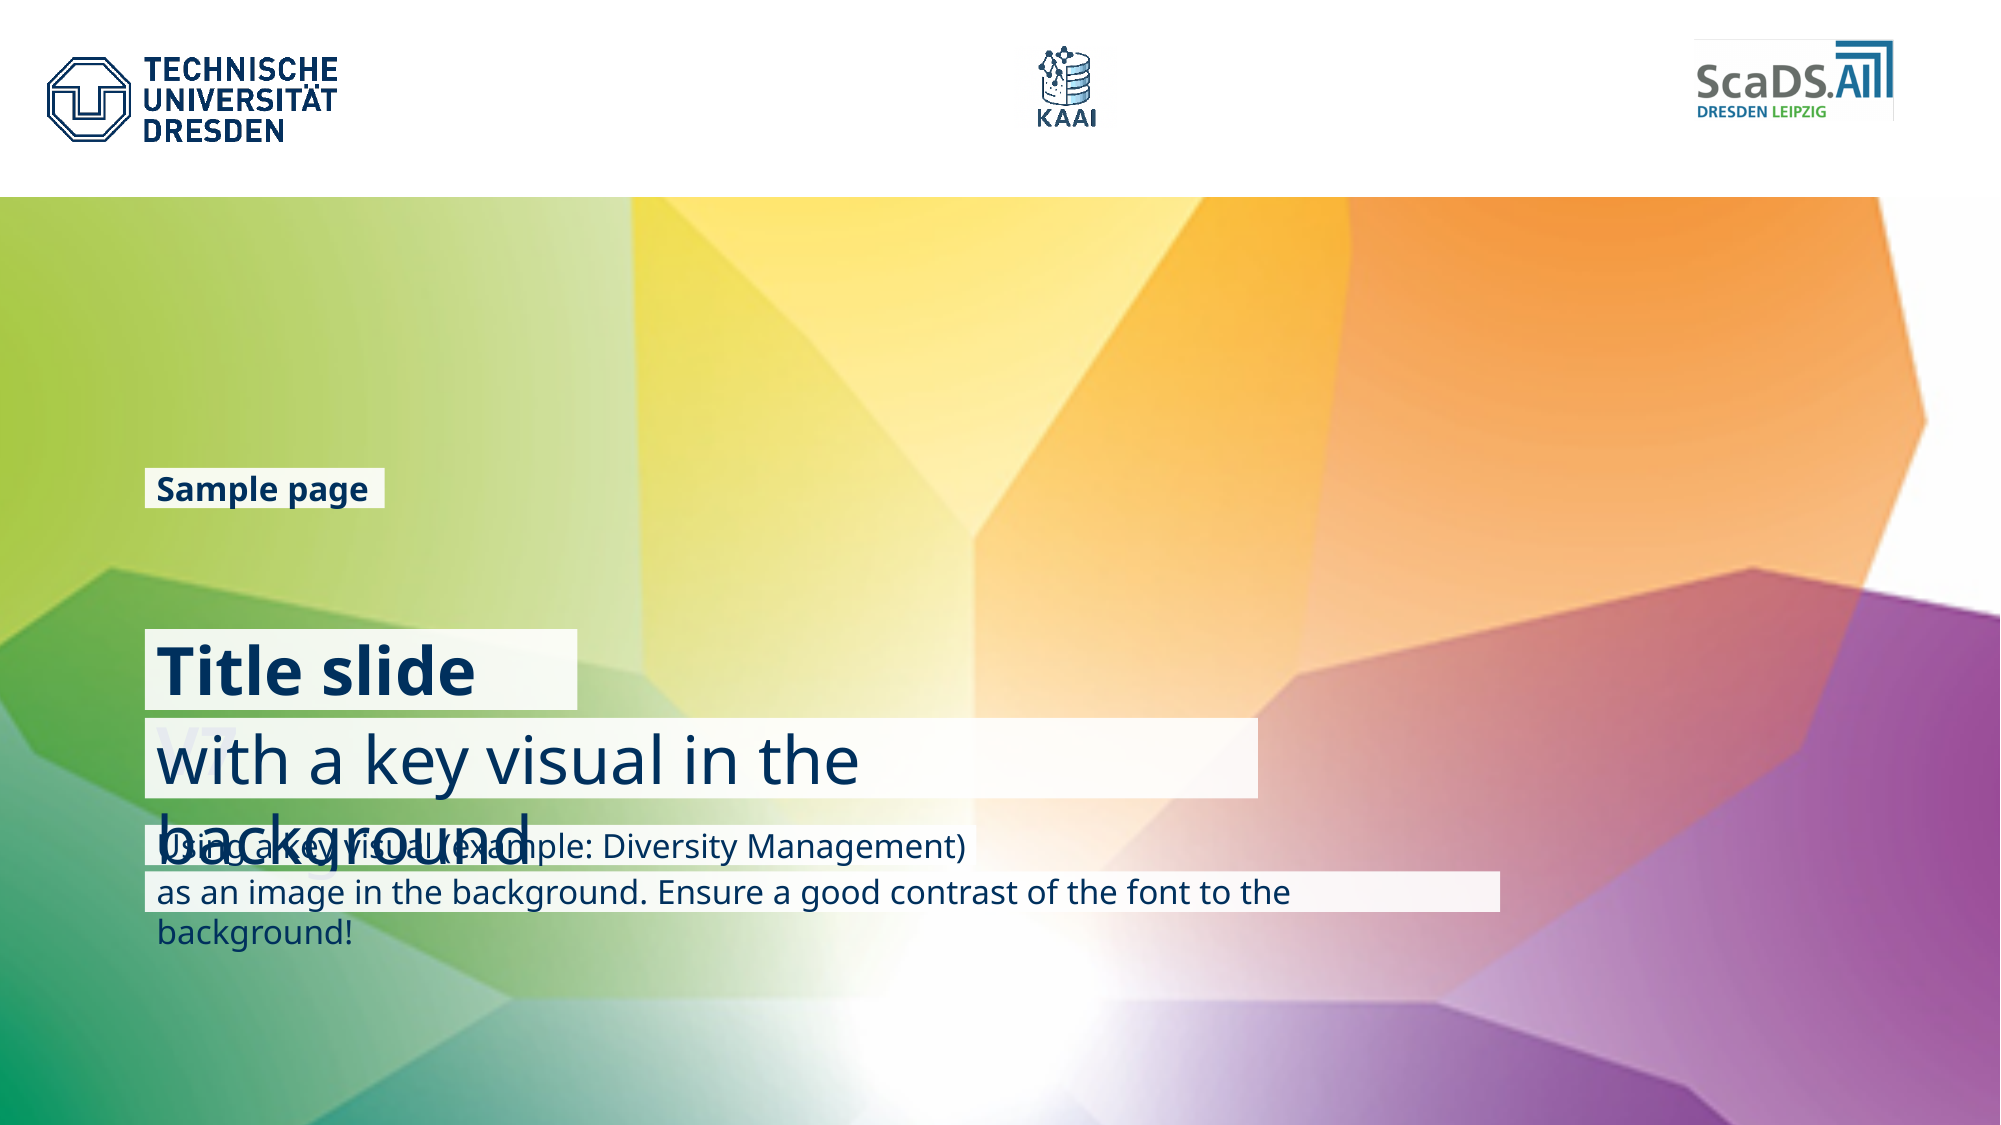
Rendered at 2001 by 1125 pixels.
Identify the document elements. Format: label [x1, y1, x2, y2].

picture [1692, 38, 1895, 122]
picture [1014, 46, 1117, 128]
picture [47, 57, 337, 142]
picture [0, 197, 2000, 1125]
